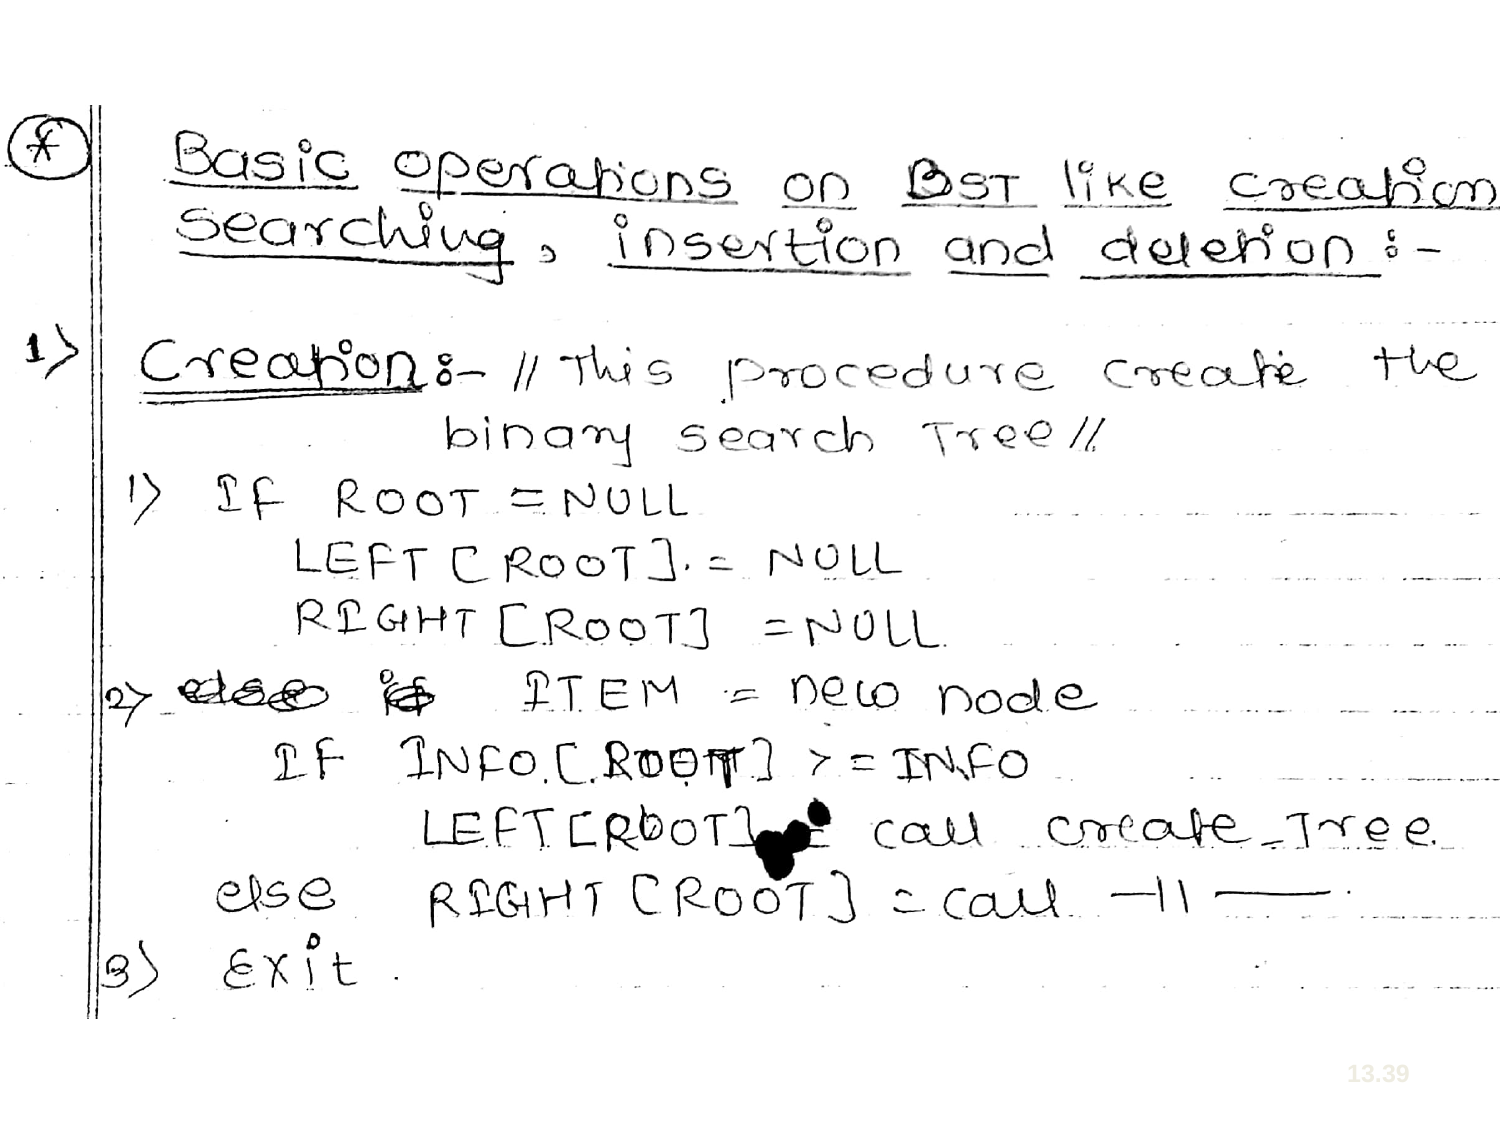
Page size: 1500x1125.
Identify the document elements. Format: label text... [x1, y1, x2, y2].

picture [0, 105, 1500, 1020]
slide_number 13.39 [1074, 1042, 1425, 1103]
